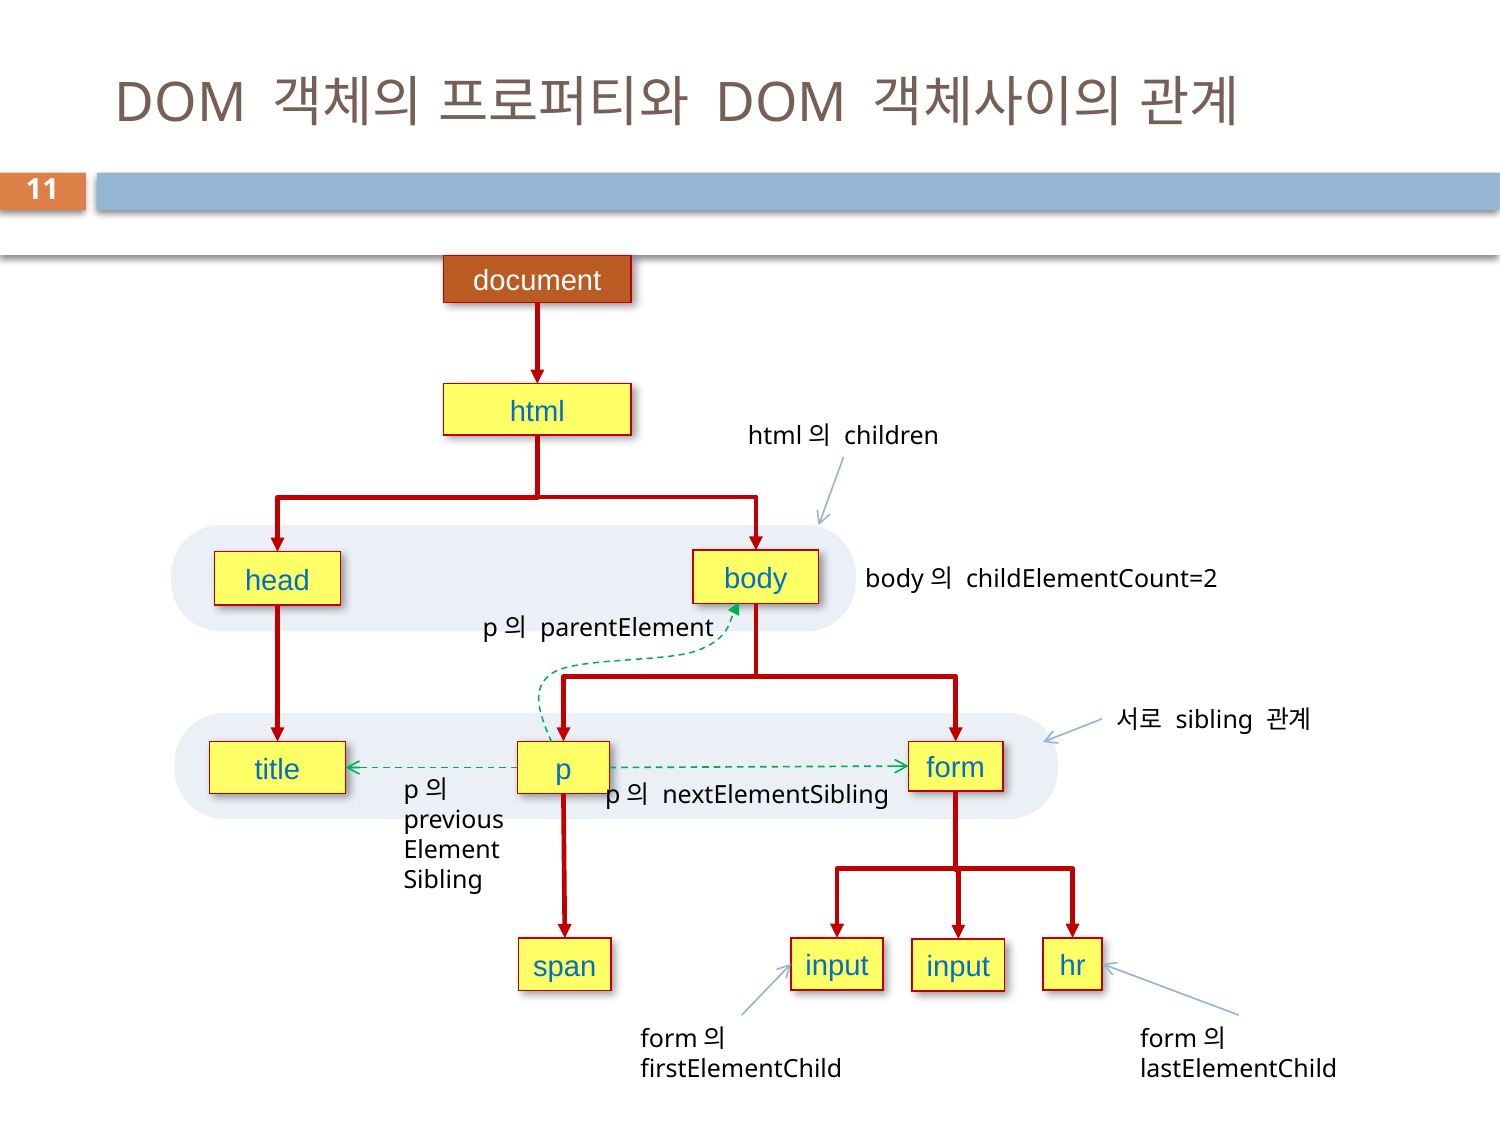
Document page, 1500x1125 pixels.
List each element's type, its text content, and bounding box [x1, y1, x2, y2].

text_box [170, 255, 1349, 1092]
title DOM 객체의 프로퍼티와 DOM 객체사이의 관계 [99, 37, 1438, 161]
slide_number 11 [0, 170, 87, 211]
